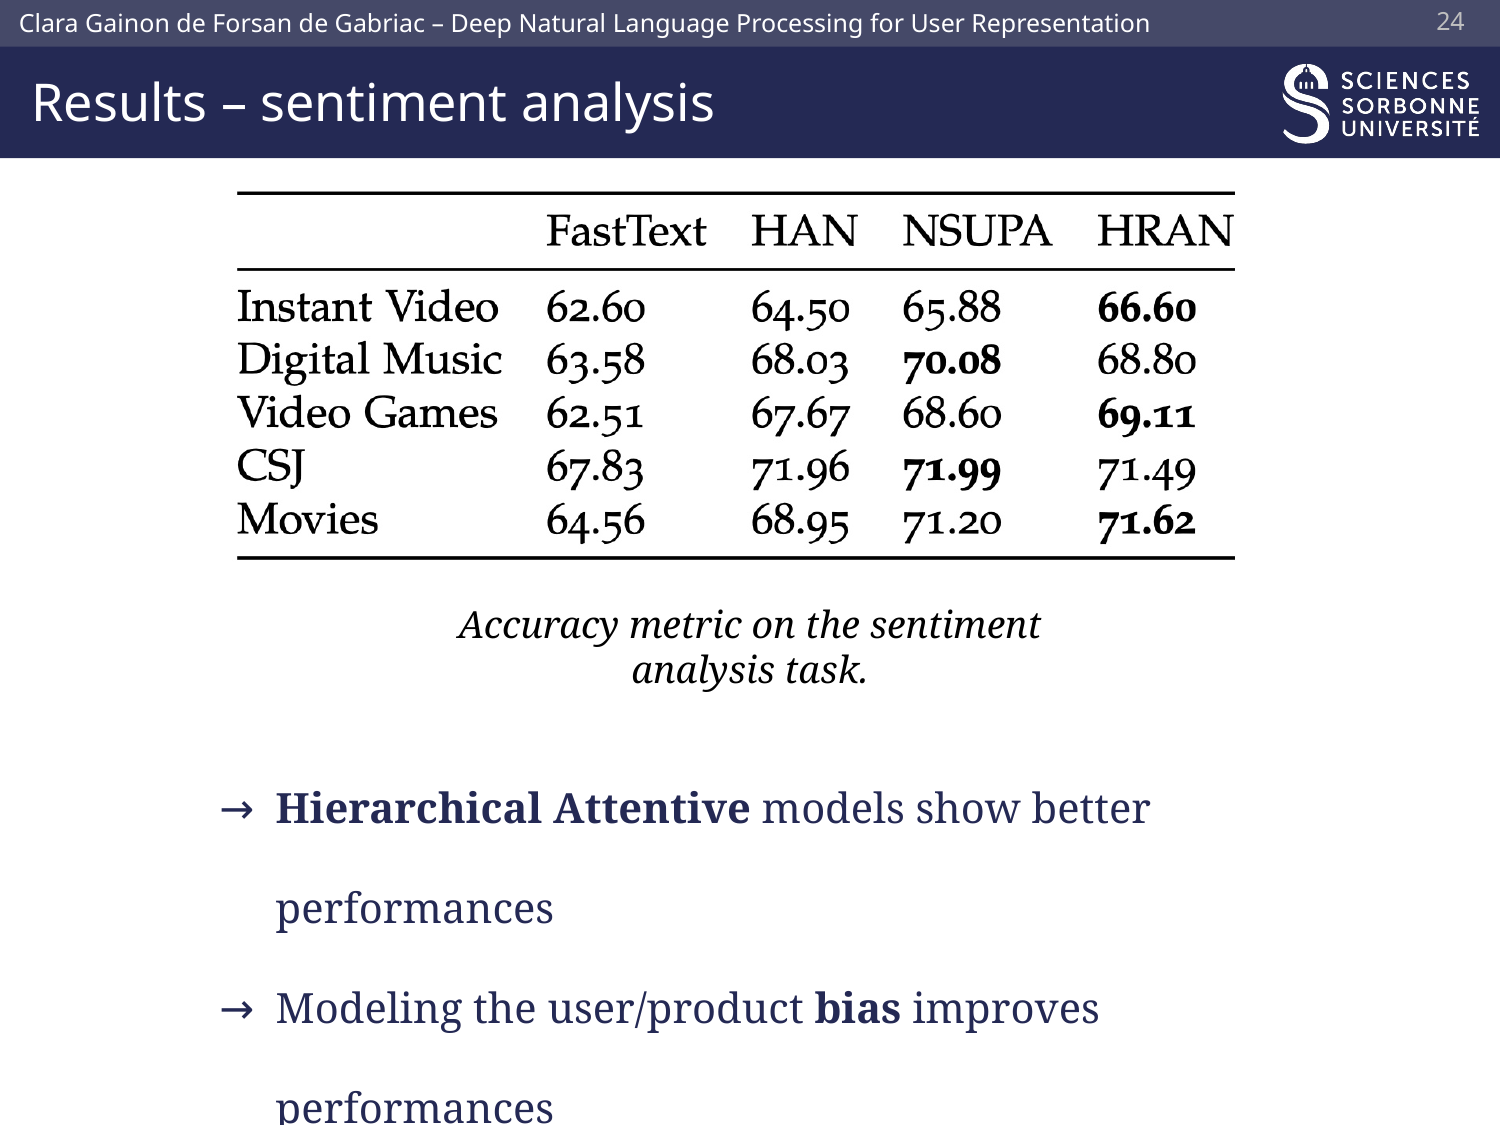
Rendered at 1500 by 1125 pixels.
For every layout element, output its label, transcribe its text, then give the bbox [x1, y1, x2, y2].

title Results – sentiment analysis [16, 48, 1266, 161]
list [232, 191, 1243, 563]
text_box Hierarchical Attentive models show better performances Modeling the user/product bias improves performances Our approach is competitive with the then SOTA models [204, 724, 1271, 1125]
text_box Accuracy metric on the sentiment analysis task. [367, 593, 1133, 699]
slide_number 23 [1411, 0, 1490, 54]
